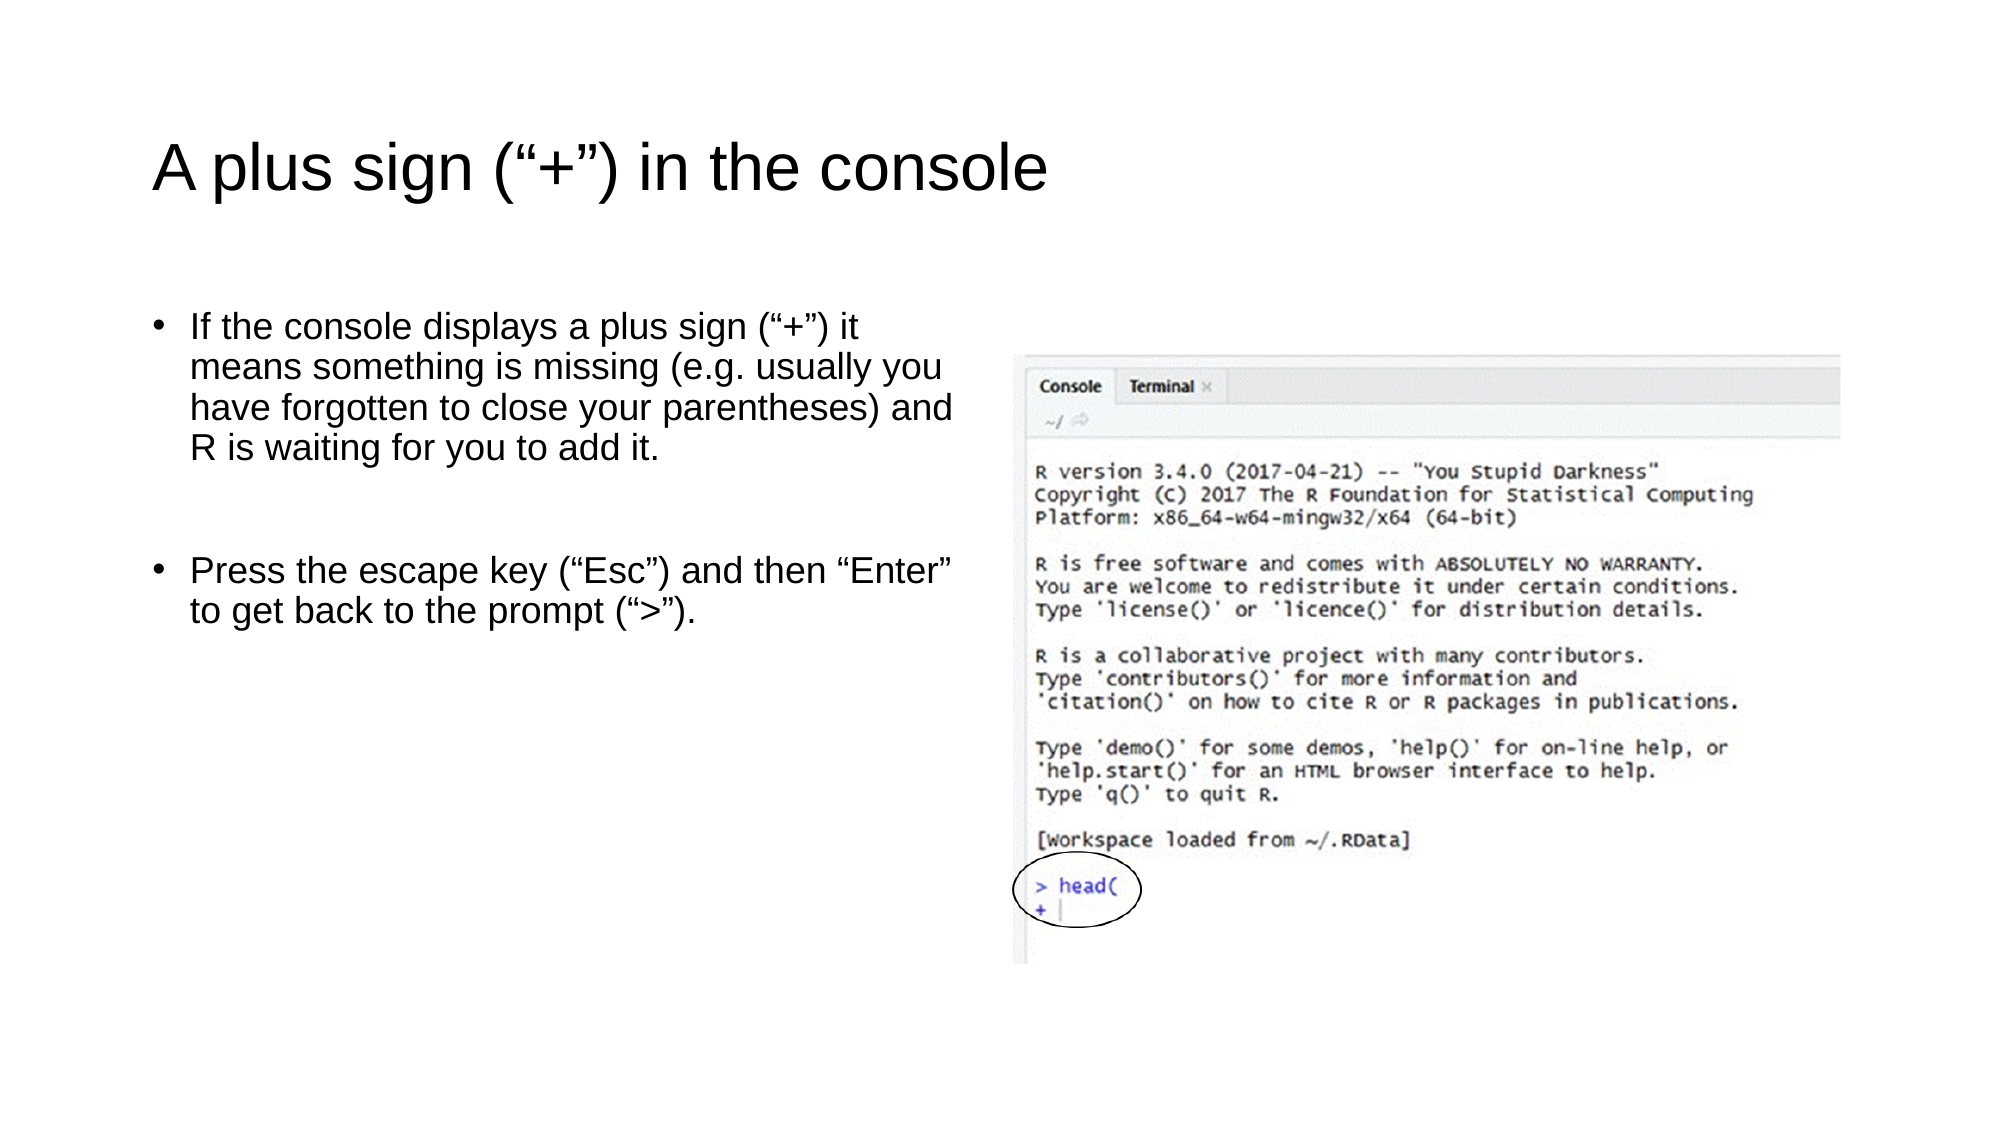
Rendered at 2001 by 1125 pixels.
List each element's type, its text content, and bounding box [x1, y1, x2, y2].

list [1012, 349, 1863, 964]
title A plus sign (“+”) in the console [137, 59, 1863, 278]
list If the console displays a plus sign (“+”) it means something is missing (e.g. usually you have forgotten to close your parentheses) and R is waiting for you to add it. Press the escape key (“Esc”) and then “Enter” to get back to the prompt (“>”). [137, 299, 988, 1014]
